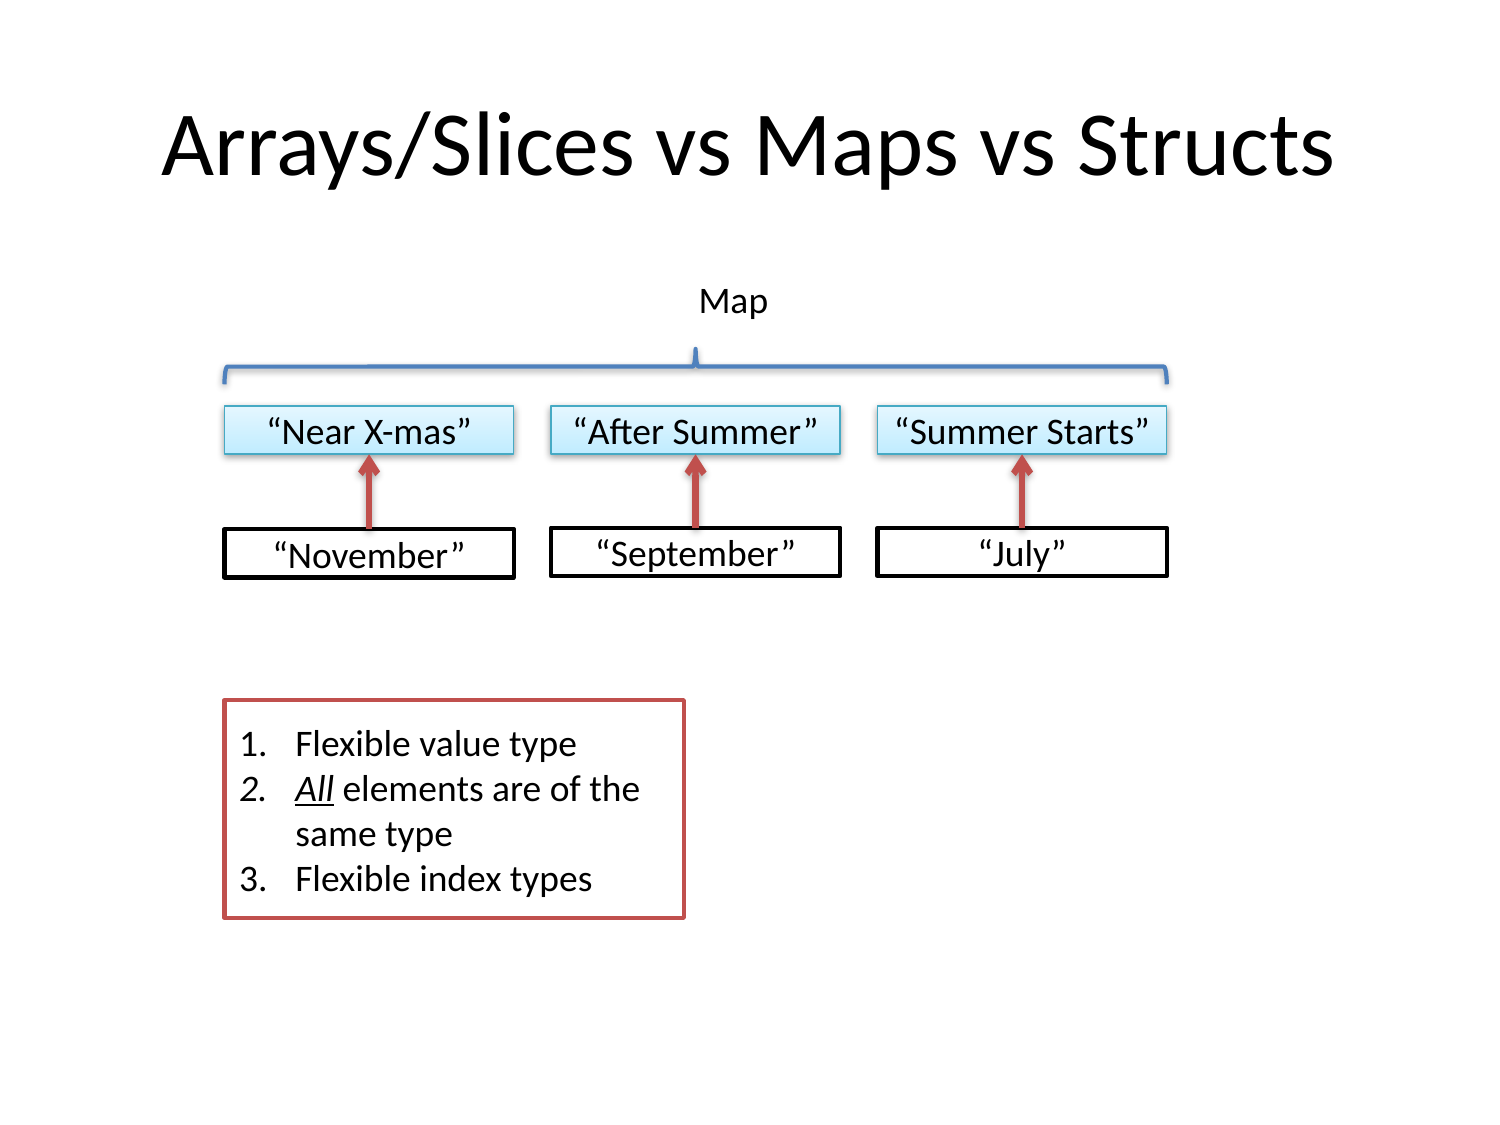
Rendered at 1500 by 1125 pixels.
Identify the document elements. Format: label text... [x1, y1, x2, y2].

text_box “Summer Starts” [877, 405, 1167, 455]
text_box Map [683, 268, 807, 329]
title Arrays/Slices vs Maps vs Structs [75, 45, 1425, 233]
text_box [222, 346, 1169, 385]
text_box “September” [549, 526, 842, 578]
text_box “After Summer” [550, 405, 841, 455]
text_box “Near X-mas” [224, 405, 514, 455]
text_box “July” [875, 526, 1169, 578]
text_box Flexible value type All elements are of the same type Flexible index types [222, 698, 686, 920]
text_box “November” [222, 527, 516, 580]
